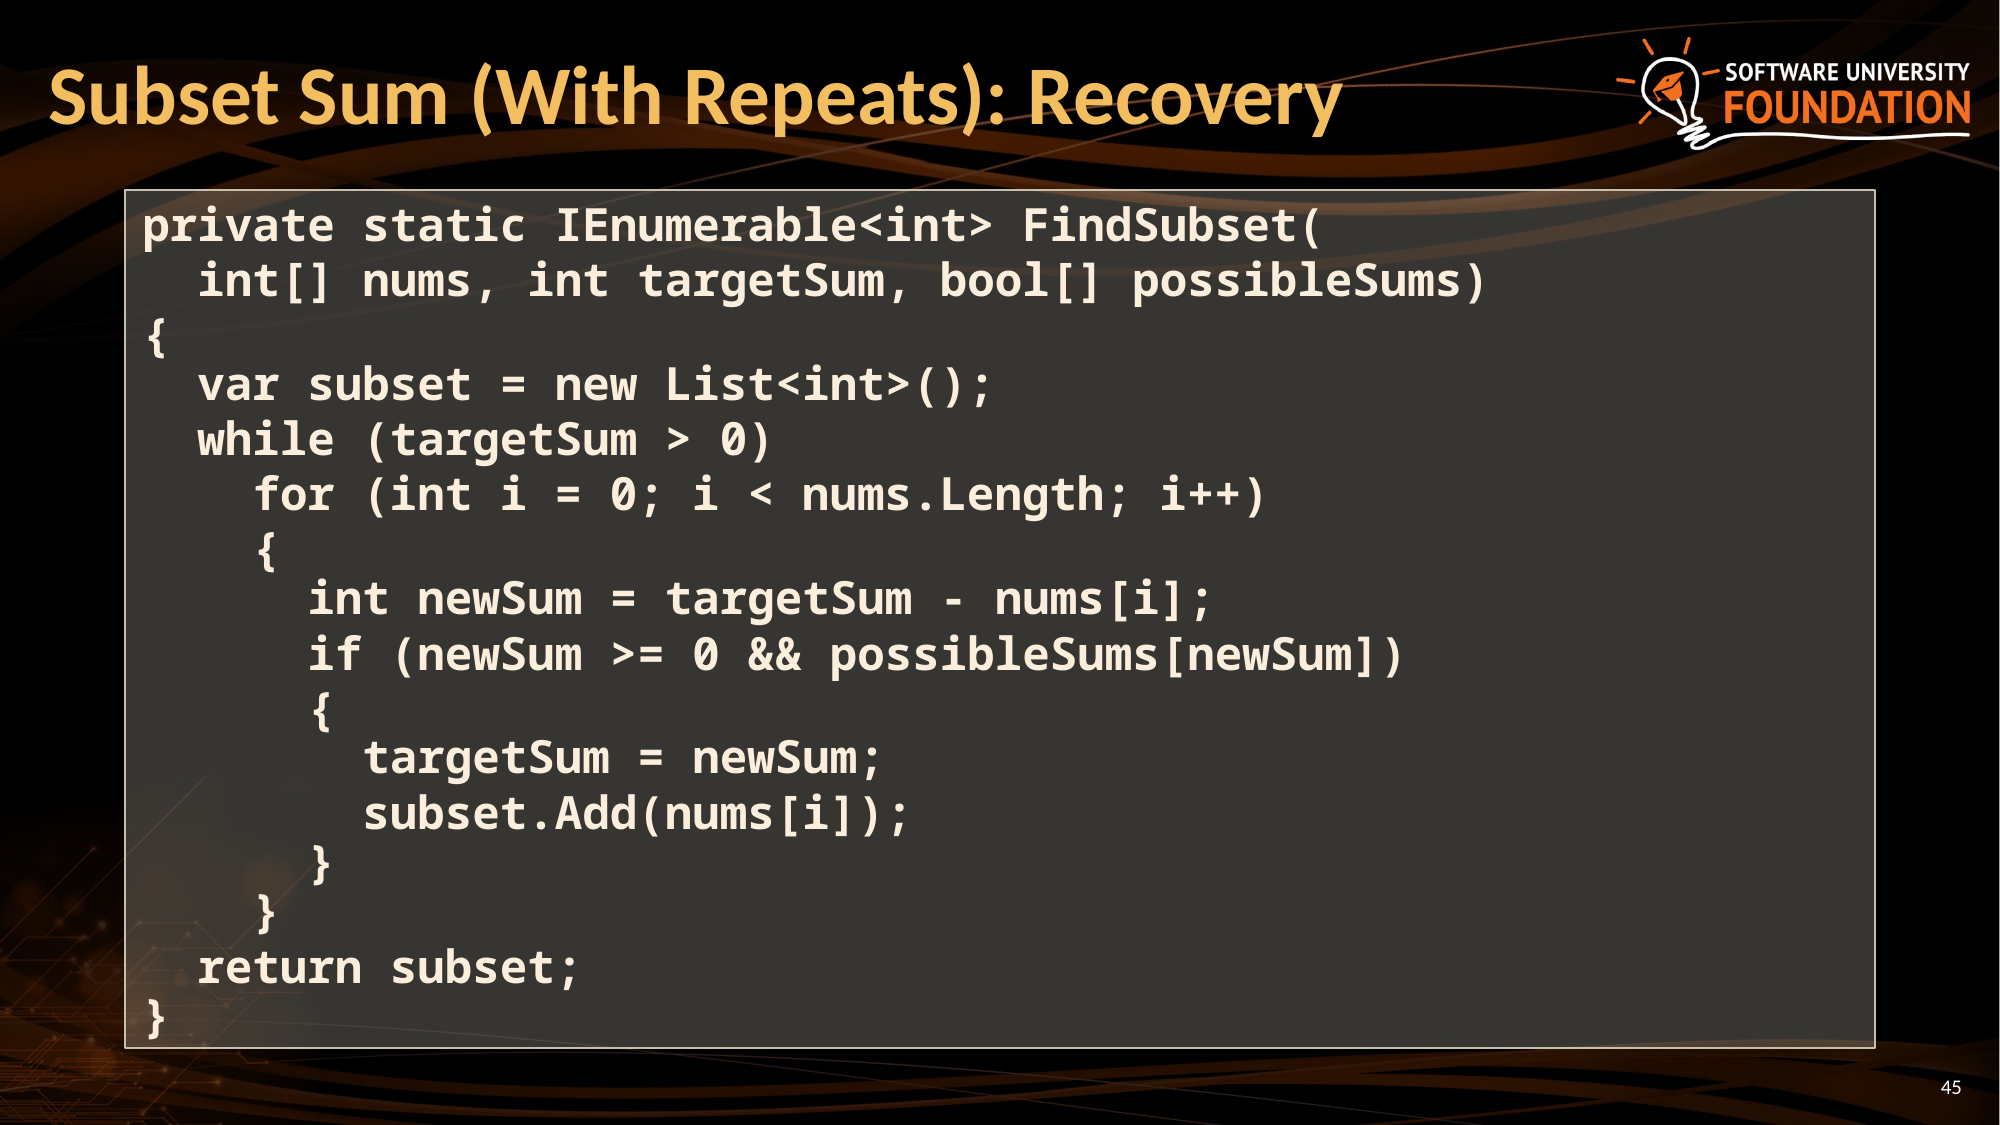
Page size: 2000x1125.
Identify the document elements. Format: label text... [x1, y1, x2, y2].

slide_number 45 [1897, 1070, 1968, 1103]
title Subset Sum (With Repeats): Recovery [30, 6, 1602, 189]
picture [0, 0, 2000, 1125]
text_box private static IEnumerable<int> FindSubset( int[] nums, int targetSum, bool[] possibleSums) { var subset = new List<int>(); while (targetSum > 0) for (int i = 0; i < nums.Length; i++) { int newSum = targetSum - nums[i]; if (newSum >= 0 && possibleSums[newSum]) { targetSum = newSum; subset.Add(nums[i]); } } return subset; } [124, 189, 1875, 1048]
